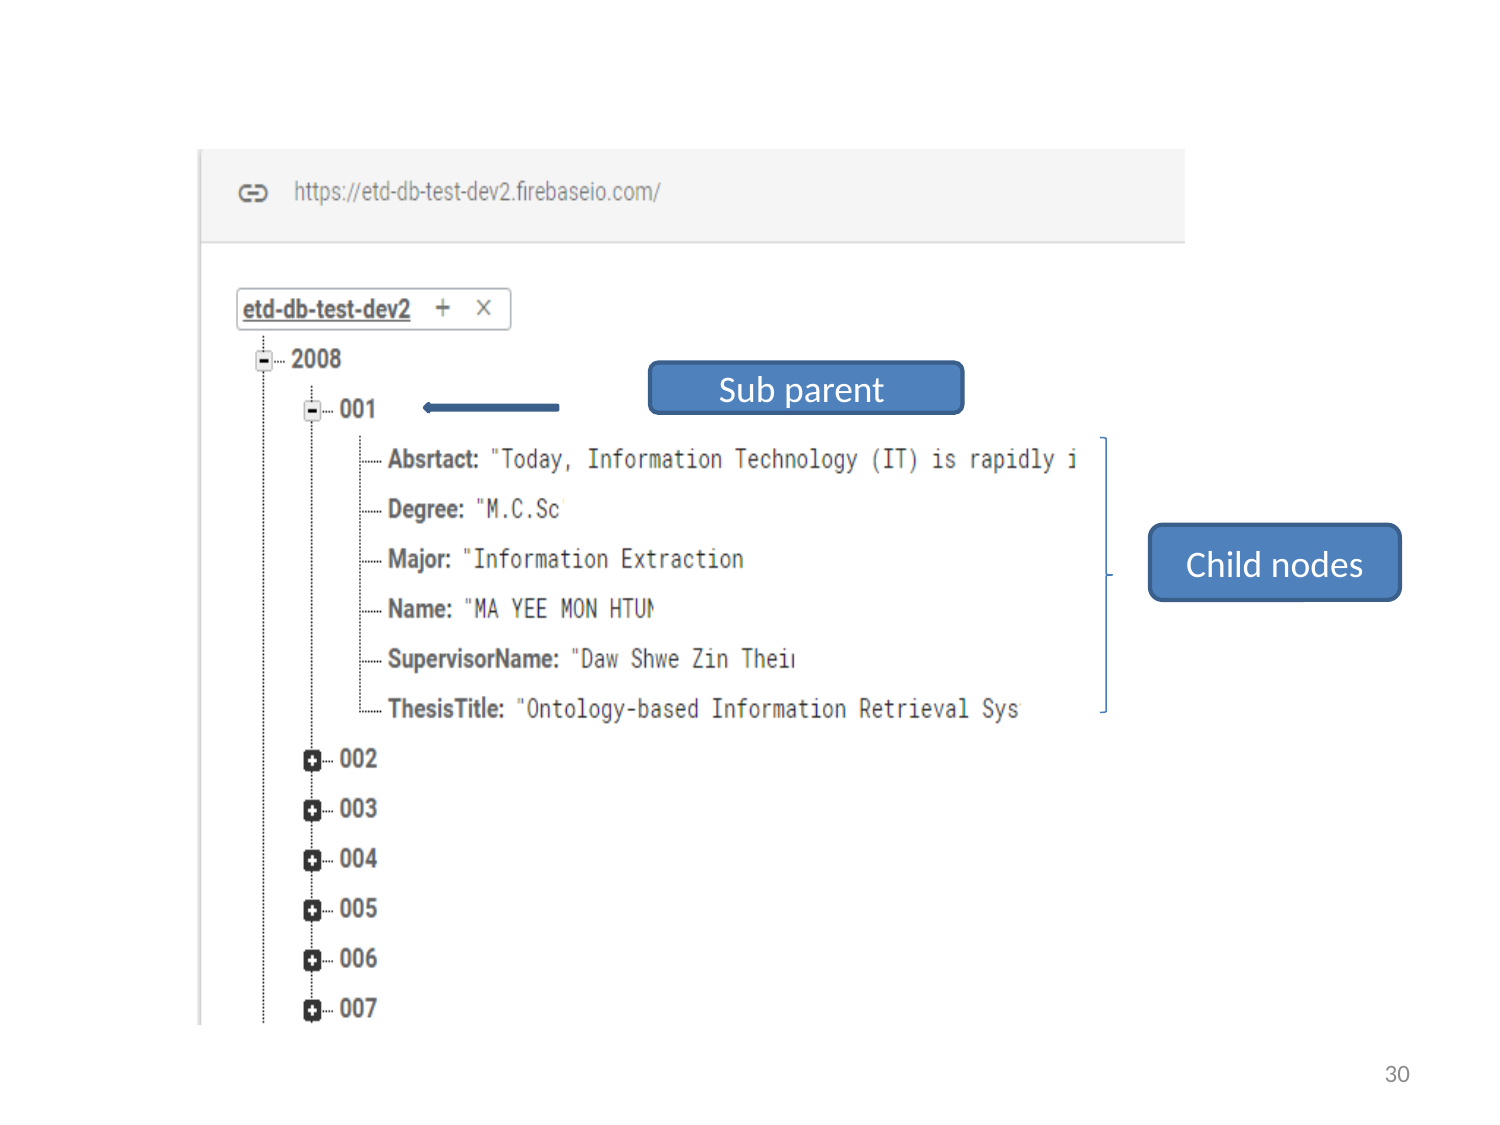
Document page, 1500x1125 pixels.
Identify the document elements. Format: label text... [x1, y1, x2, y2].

slide_number 30 [1074, 1042, 1425, 1103]
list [197, 149, 1186, 1026]
text_box Child nodes [1191, 522, 1403, 603]
